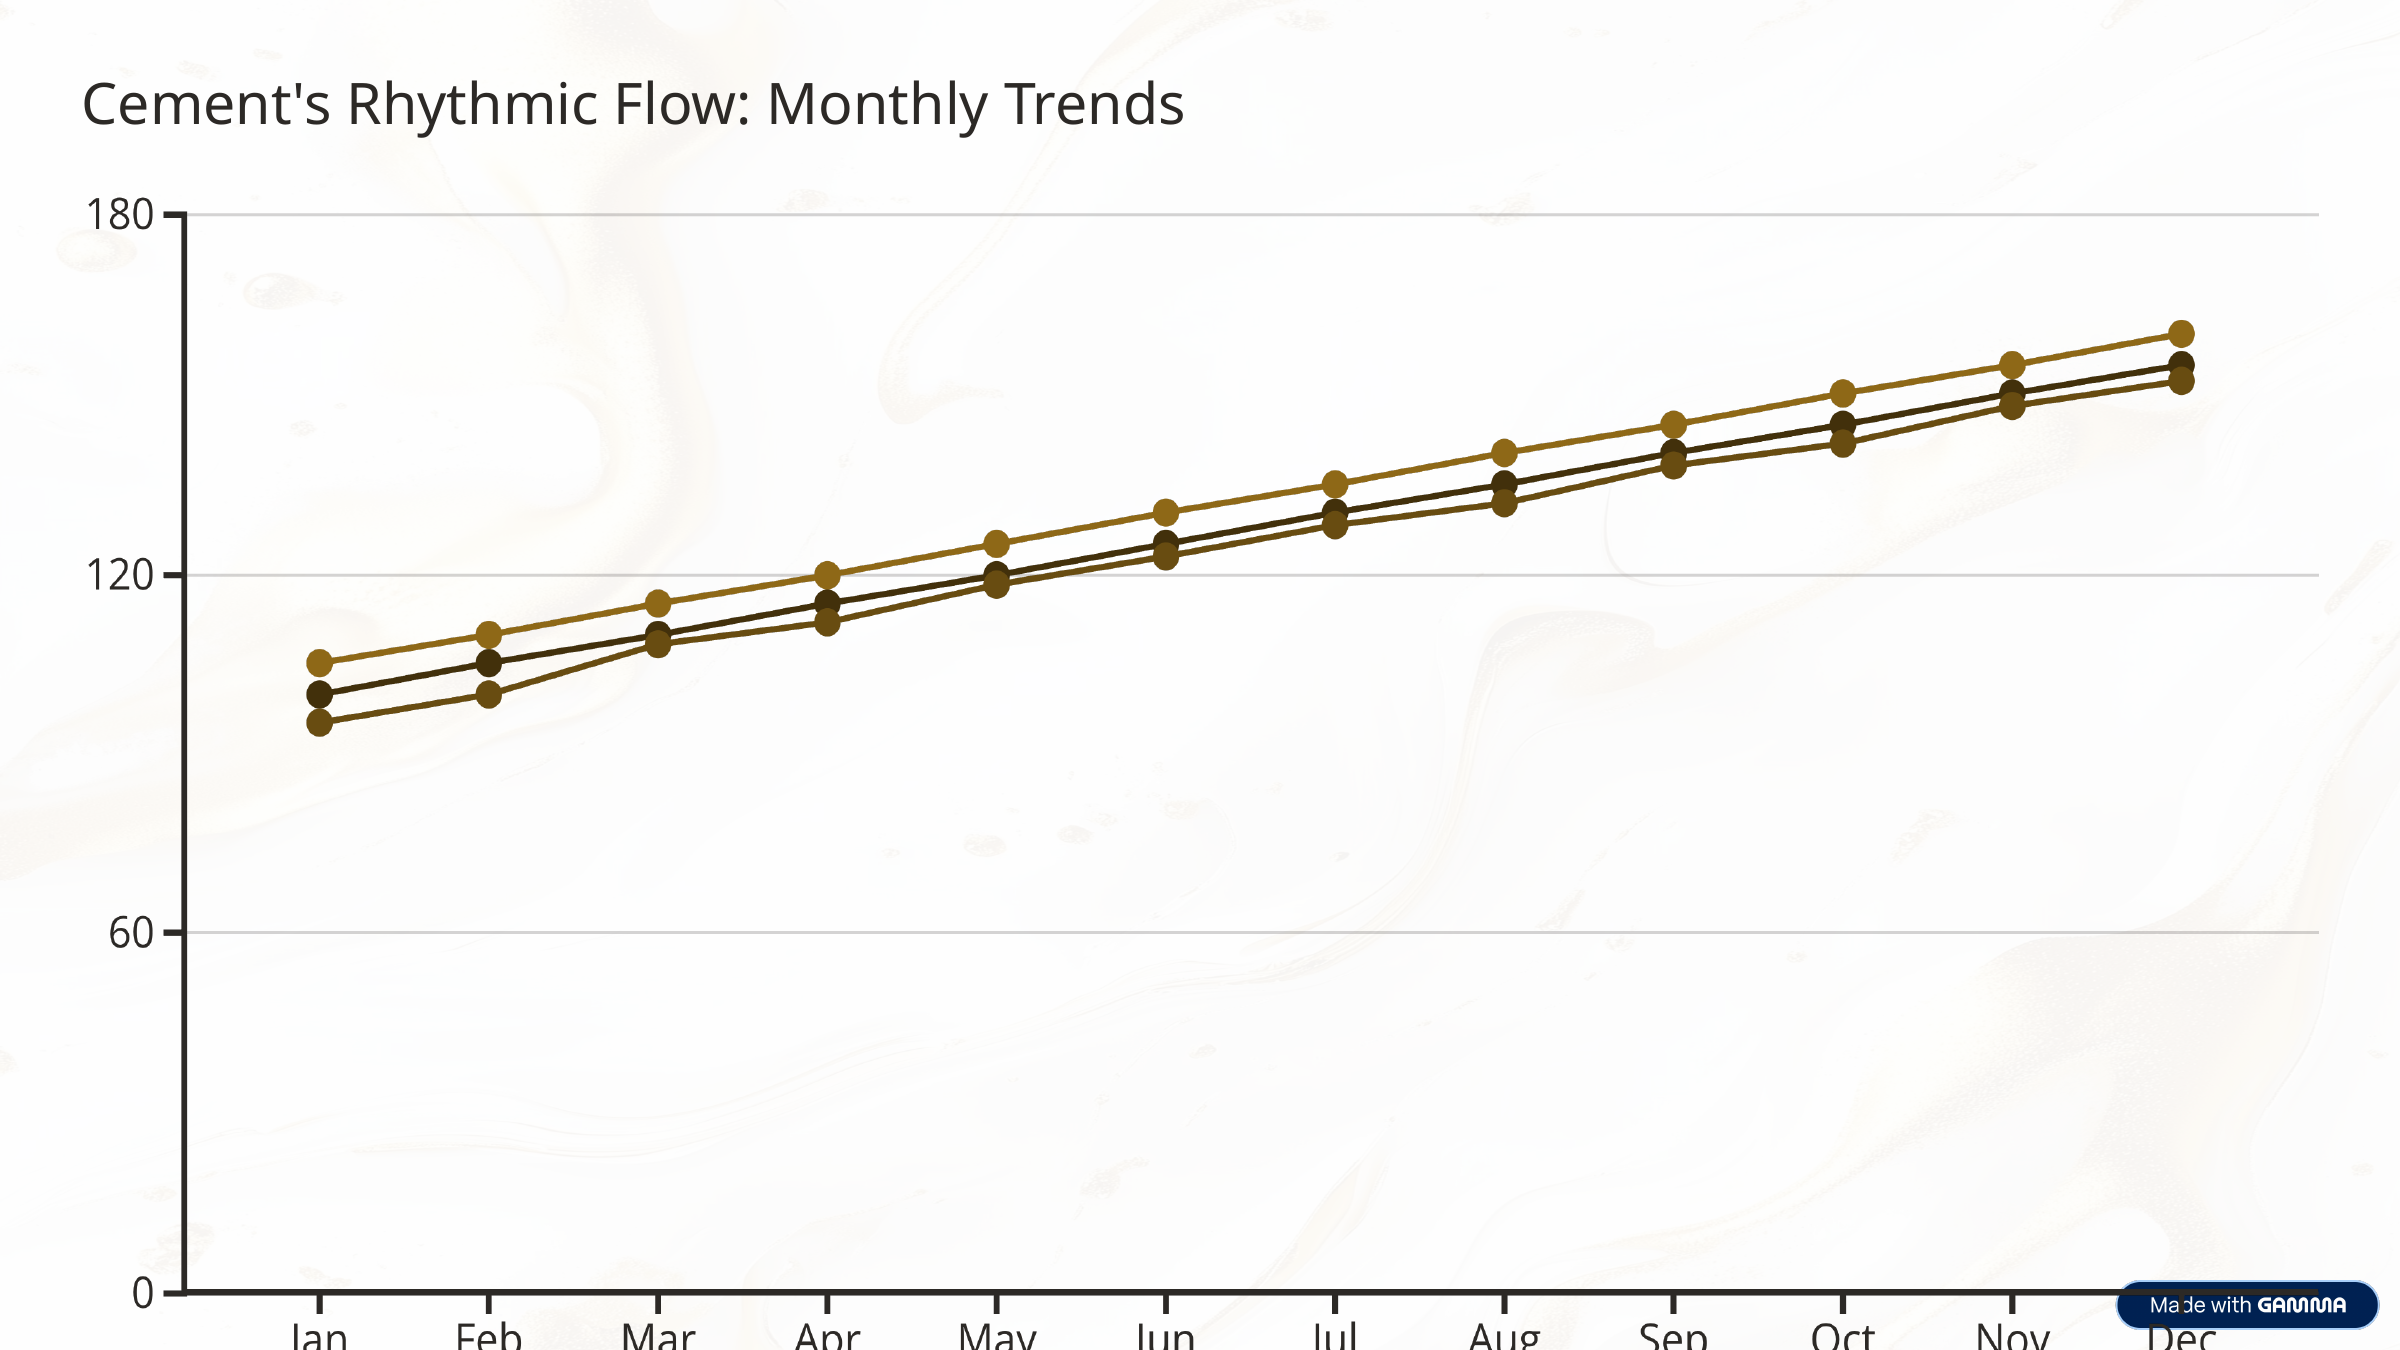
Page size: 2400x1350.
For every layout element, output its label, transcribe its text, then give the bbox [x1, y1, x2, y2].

picture [81, 183, 2389, 1350]
text_box Cement's Rhythmic Flow: Monthly Trends [81, 64, 1244, 137]
